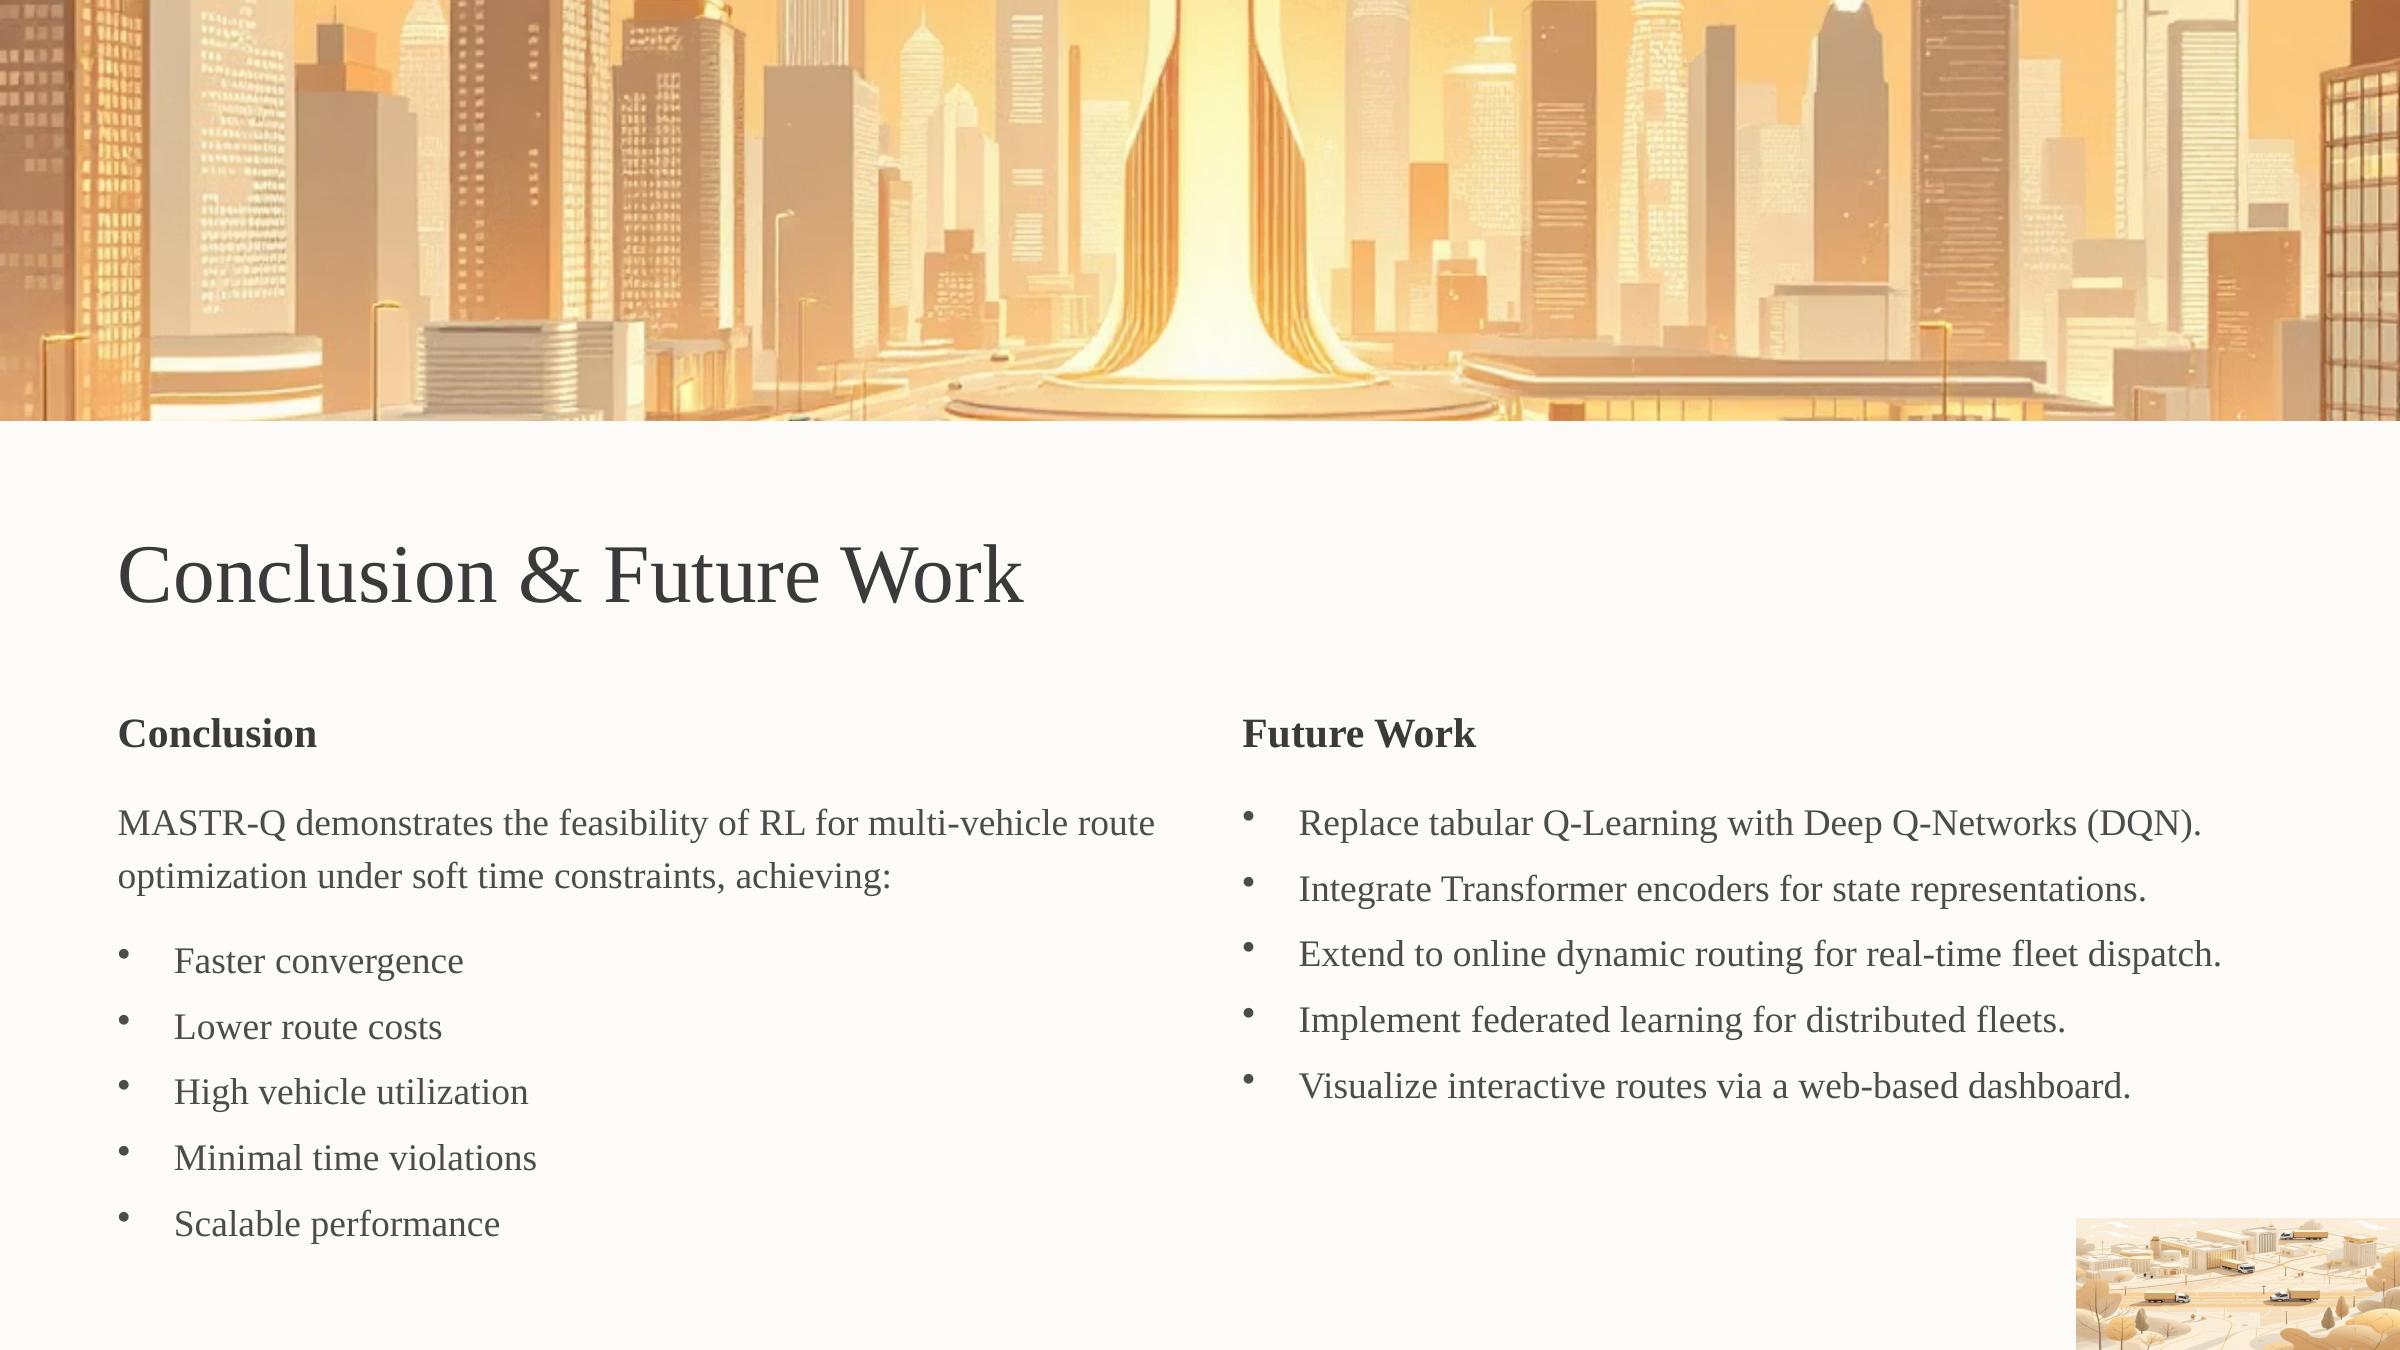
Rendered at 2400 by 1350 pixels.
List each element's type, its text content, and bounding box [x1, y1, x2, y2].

text_box High vehicle utilization [117, 1059, 1159, 1114]
text_box Conclusion & Future Work [117, 514, 1199, 620]
text_box Faster convergence [117, 928, 1159, 982]
picture [0, 0, 2400, 421]
text_box Scalable performance [117, 1190, 1159, 1245]
text_box Integrate Transformer encoders for state representations. [1242, 855, 2284, 910]
text_box Conclusion [117, 703, 539, 757]
text_box Future Work [1242, 703, 1663, 757]
text_box Replace tabular Q-Learning with Deep Q-Networks (DQN). [1242, 789, 2284, 844]
picture [2076, 1218, 2400, 1350]
text_box MASTR-Q demonstrates the feasibility of RL for multi-vehicle route optimization under soft time constraints, achieving: [117, 789, 1159, 898]
text_box Minimal time violations [117, 1124, 1159, 1179]
text_box Extend to online dynamic routing for real-time fleet dispatch. [1242, 921, 2284, 976]
text_box Visualize interactive routes via a web-based dashboard. [1242, 1052, 2284, 1107]
text_box Lower route costs [117, 993, 1159, 1048]
text_box Implement federated learning for distributed fleets. [1242, 986, 2284, 1041]
